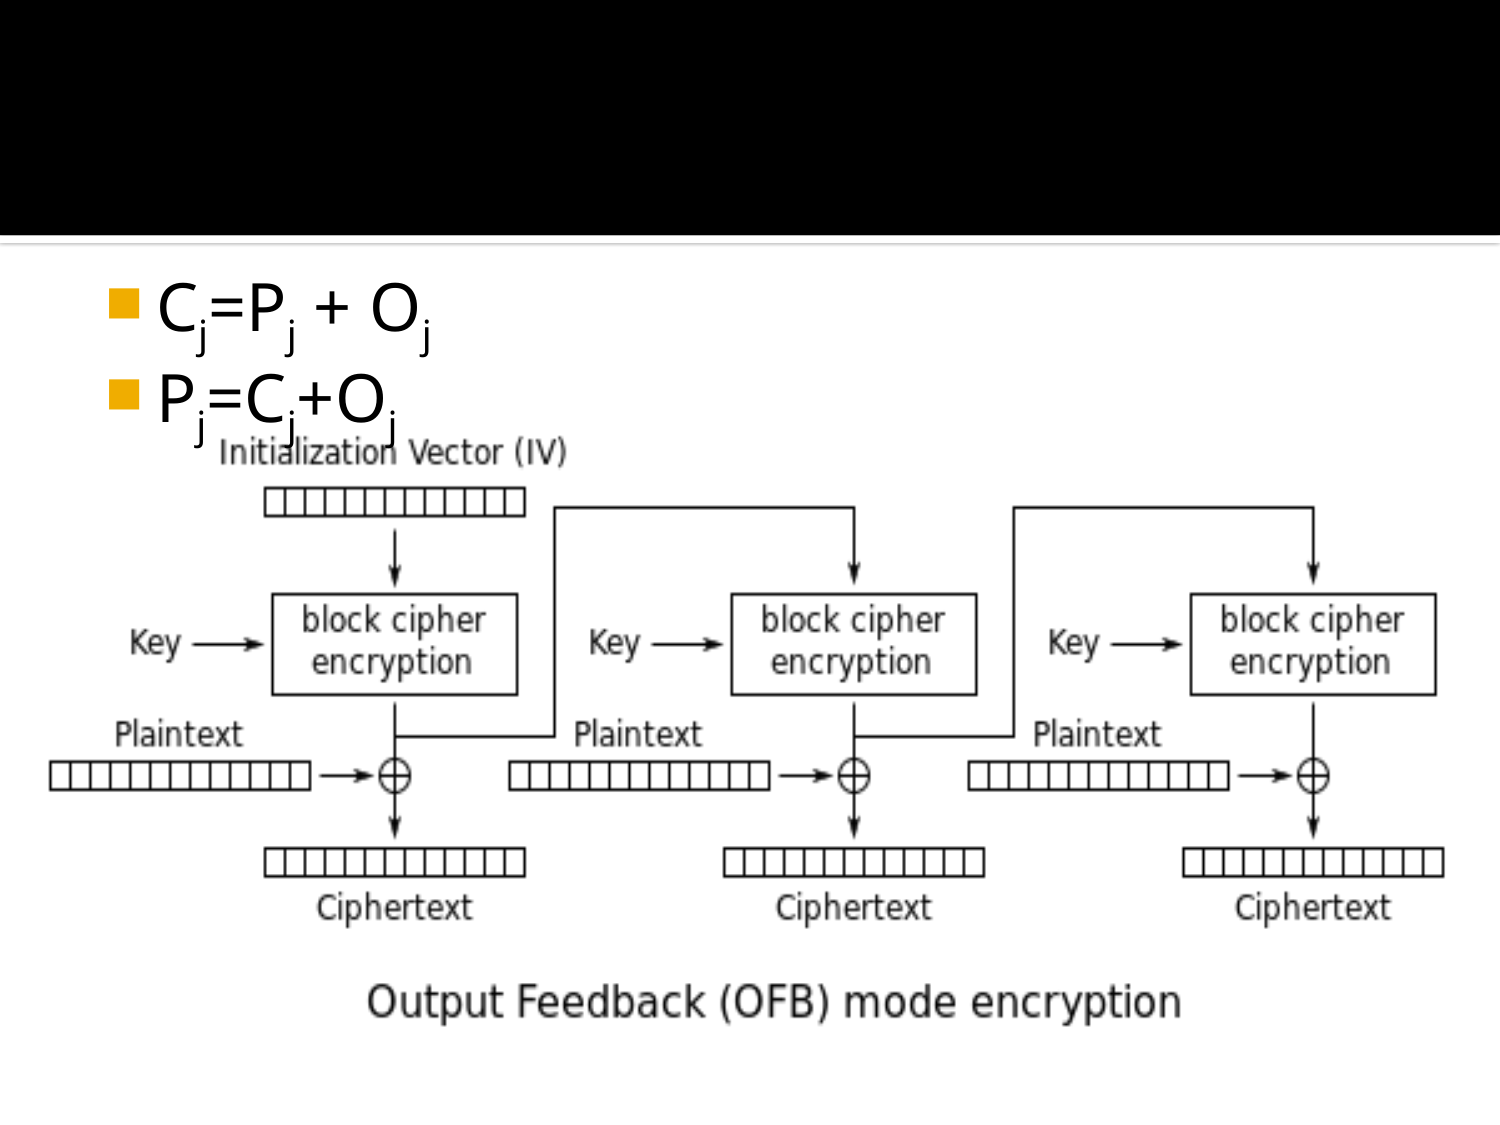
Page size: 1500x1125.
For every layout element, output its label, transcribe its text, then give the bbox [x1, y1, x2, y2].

list Cj=Pj + Oj Pj=Cj+Oj [75, 249, 1425, 385]
picture [0, 387, 1500, 1063]
